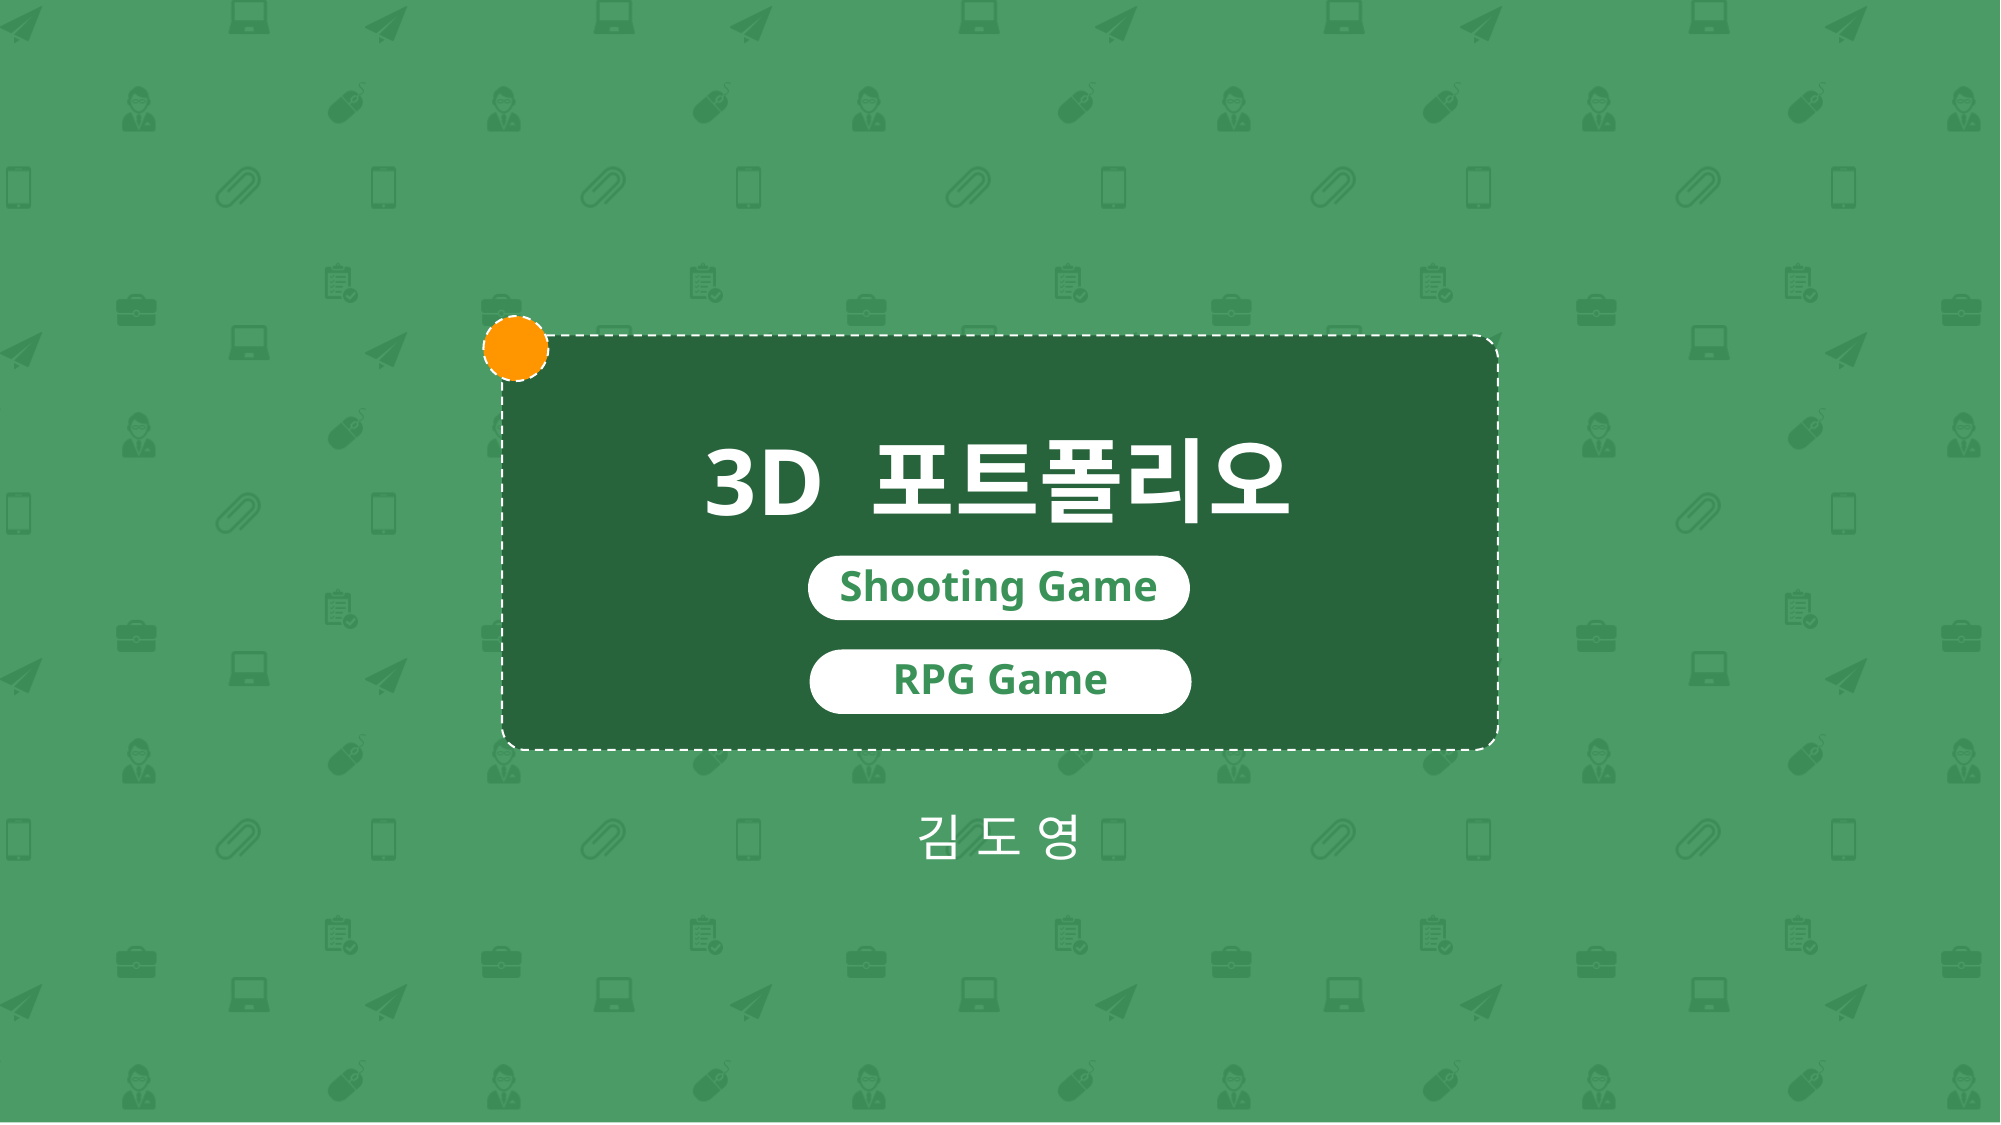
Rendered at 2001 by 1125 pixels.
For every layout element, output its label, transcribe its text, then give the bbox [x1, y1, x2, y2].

text_box Shooting Game [806, 554, 1191, 622]
text_box [0, 0, 2000, 1123]
text_box [482, 315, 550, 383]
text_box RPG Game [808, 648, 1193, 716]
picture [0, 0, 2001, 1125]
text_box [501, 334, 1499, 416]
text_box [500, 542, 1499, 751]
text_box 김 도 영 [633, 799, 1365, 875]
text_box 3D 포트폴리오 [476, 416, 1522, 542]
